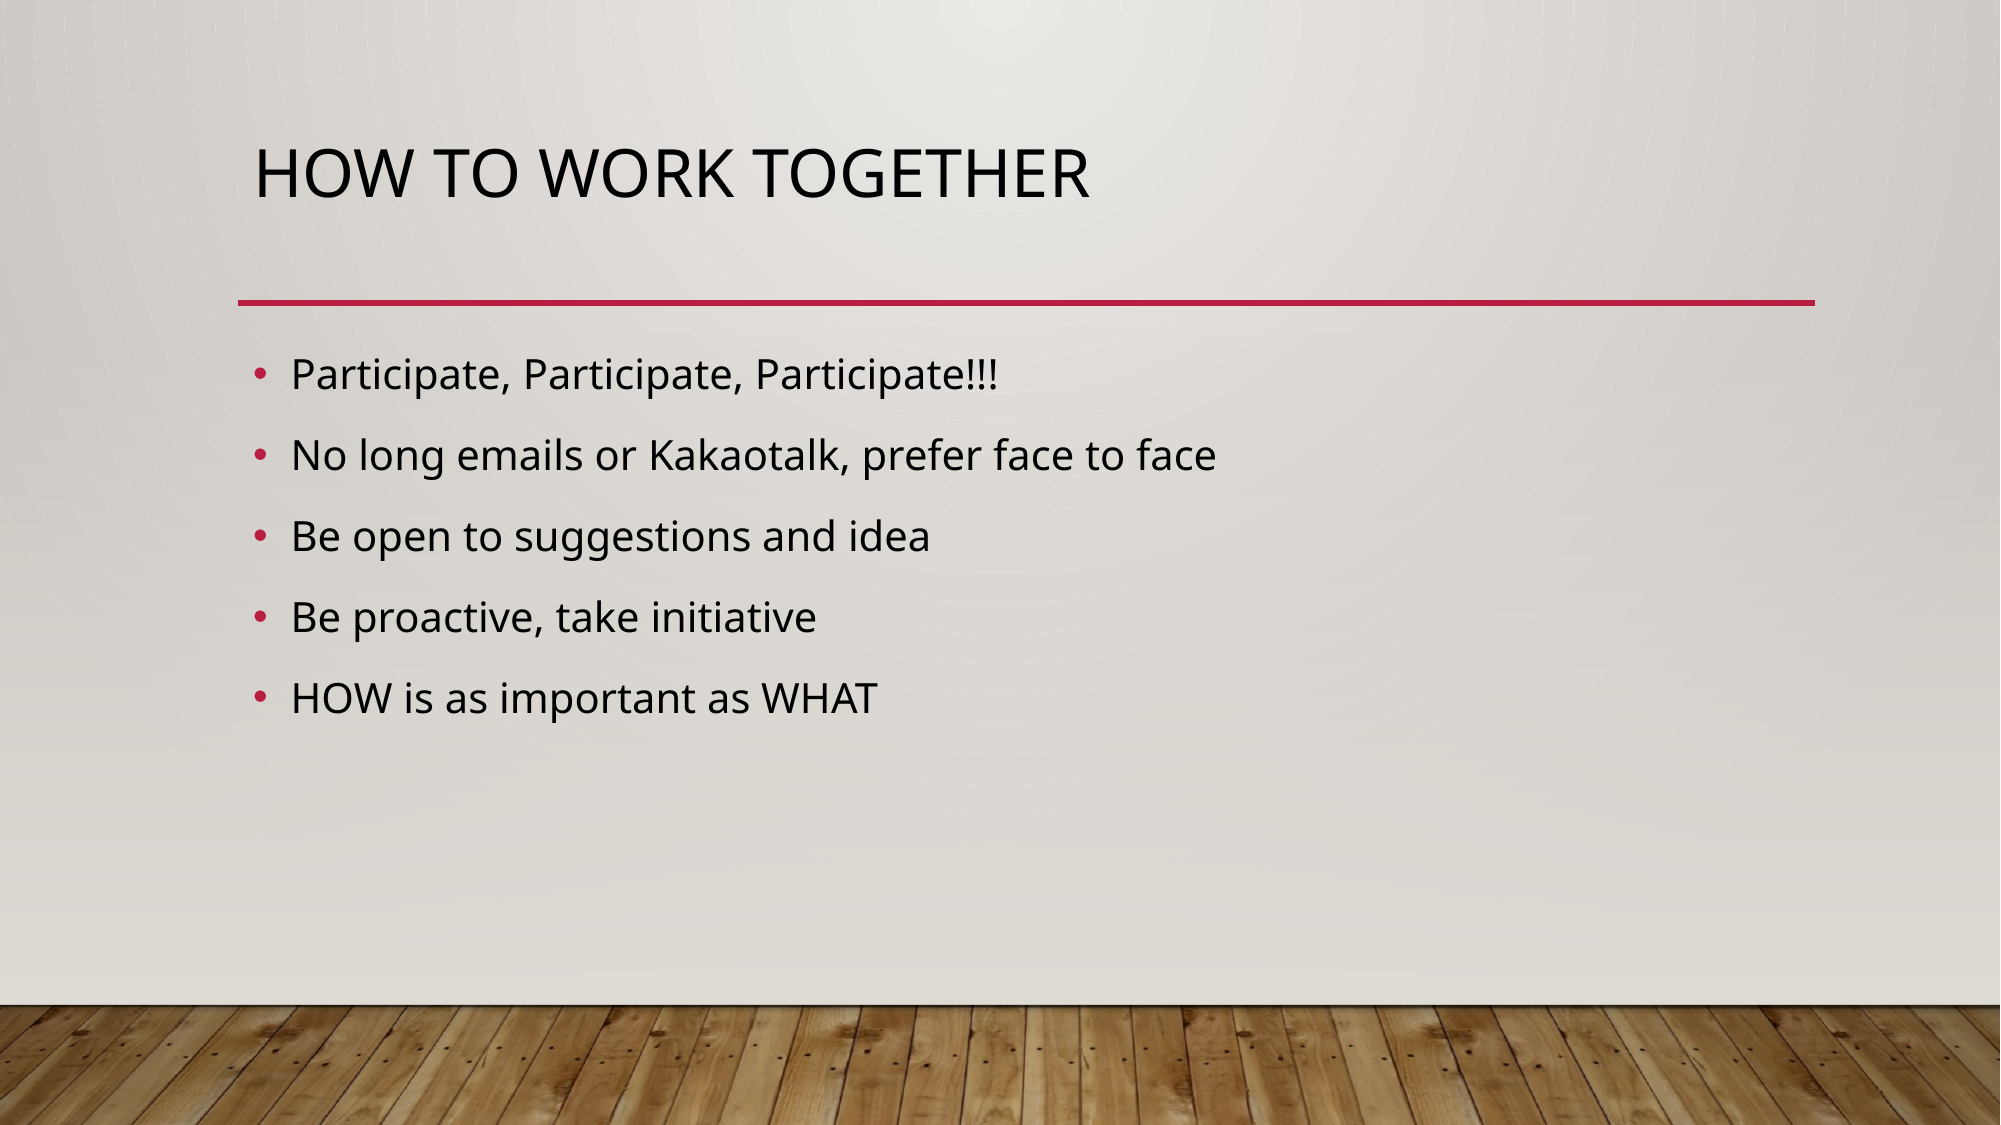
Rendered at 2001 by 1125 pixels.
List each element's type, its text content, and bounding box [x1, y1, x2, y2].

list Participate, Participate, Participate!!! No long emails or Kakaotalk, prefer face to face Be open to suggestions and idea Be proactive, take initiative HOW is as important as WHAT [238, 330, 1814, 897]
title How to work together [238, 131, 1814, 305]
picture [0, 1005, 2000, 1125]
